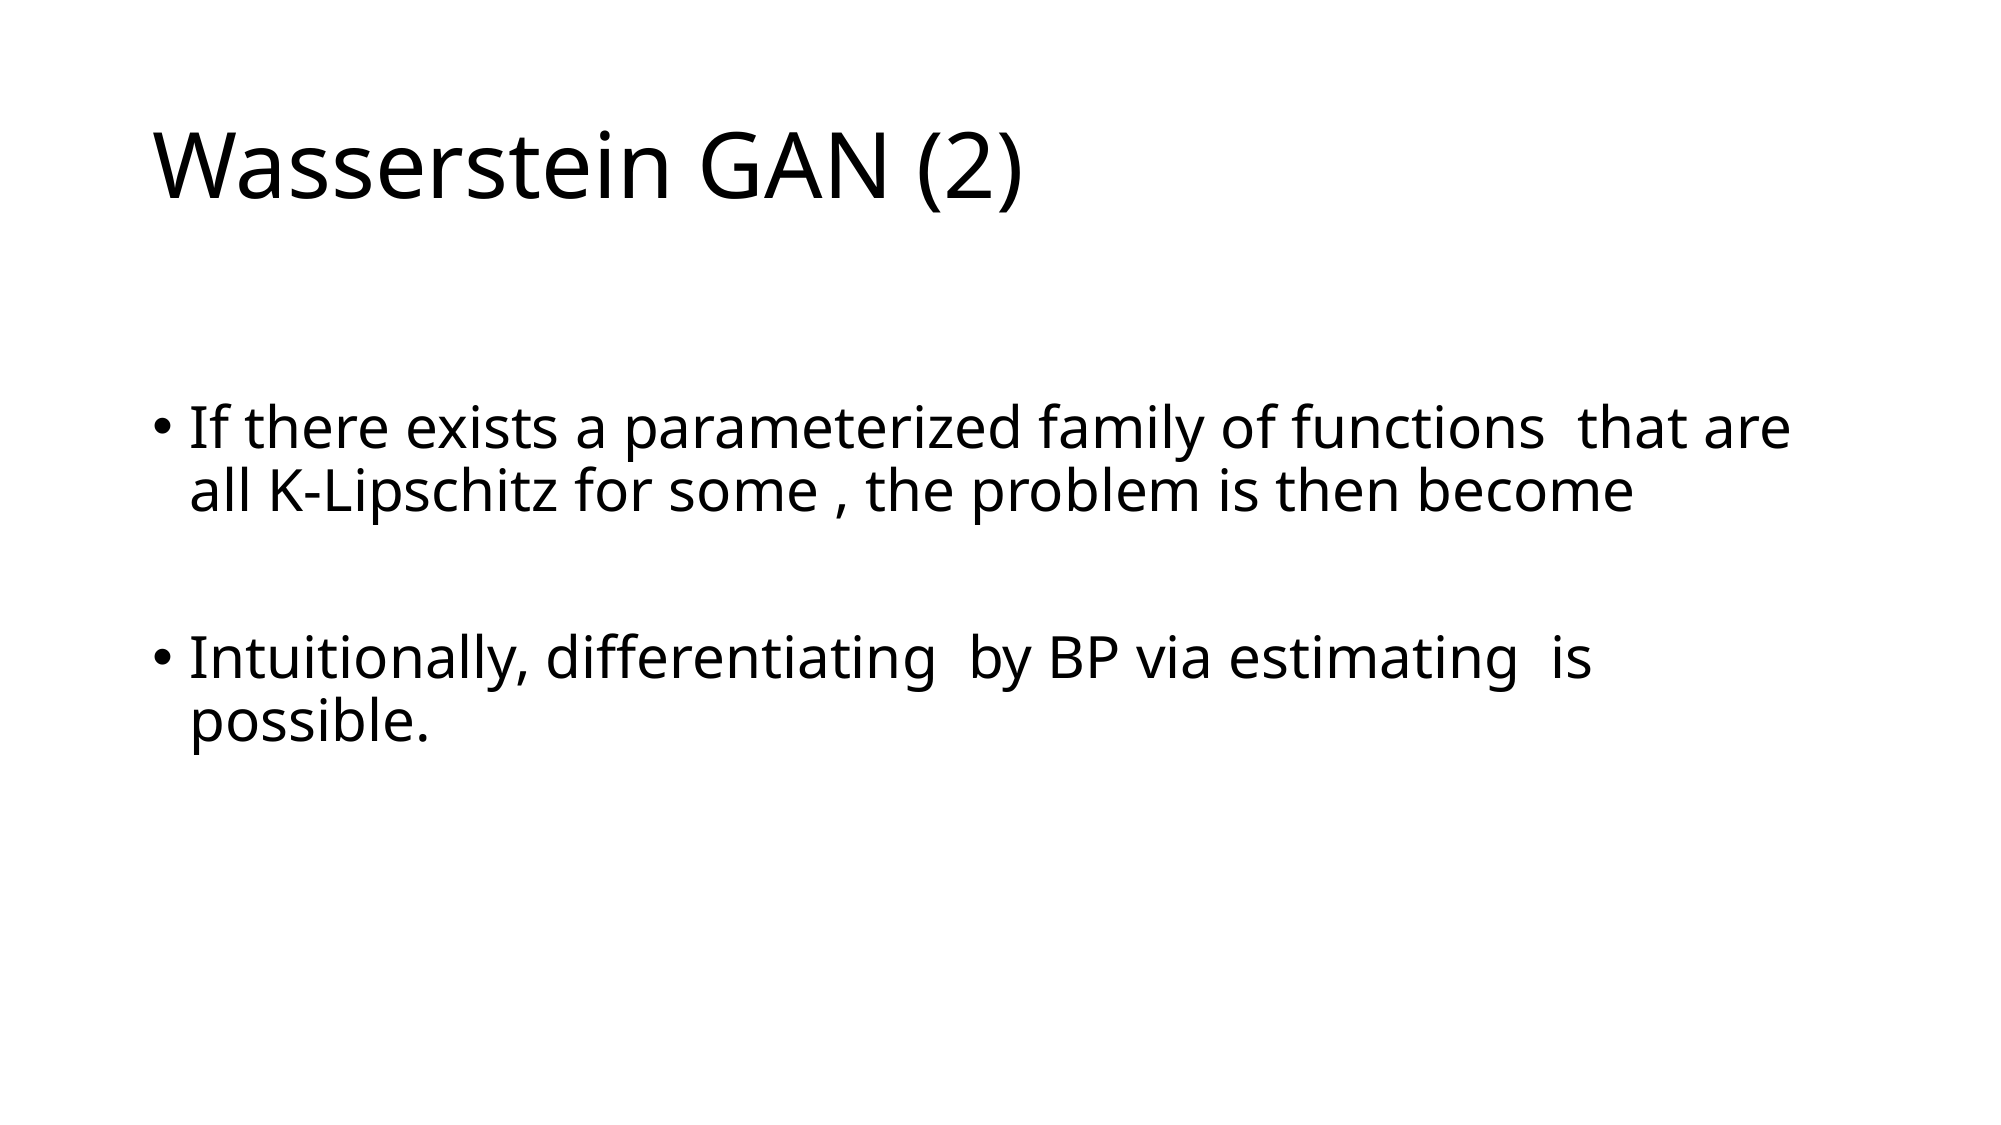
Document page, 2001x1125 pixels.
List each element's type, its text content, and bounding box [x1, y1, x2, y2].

title Wasserstein GAN (2) [137, 59, 1863, 278]
